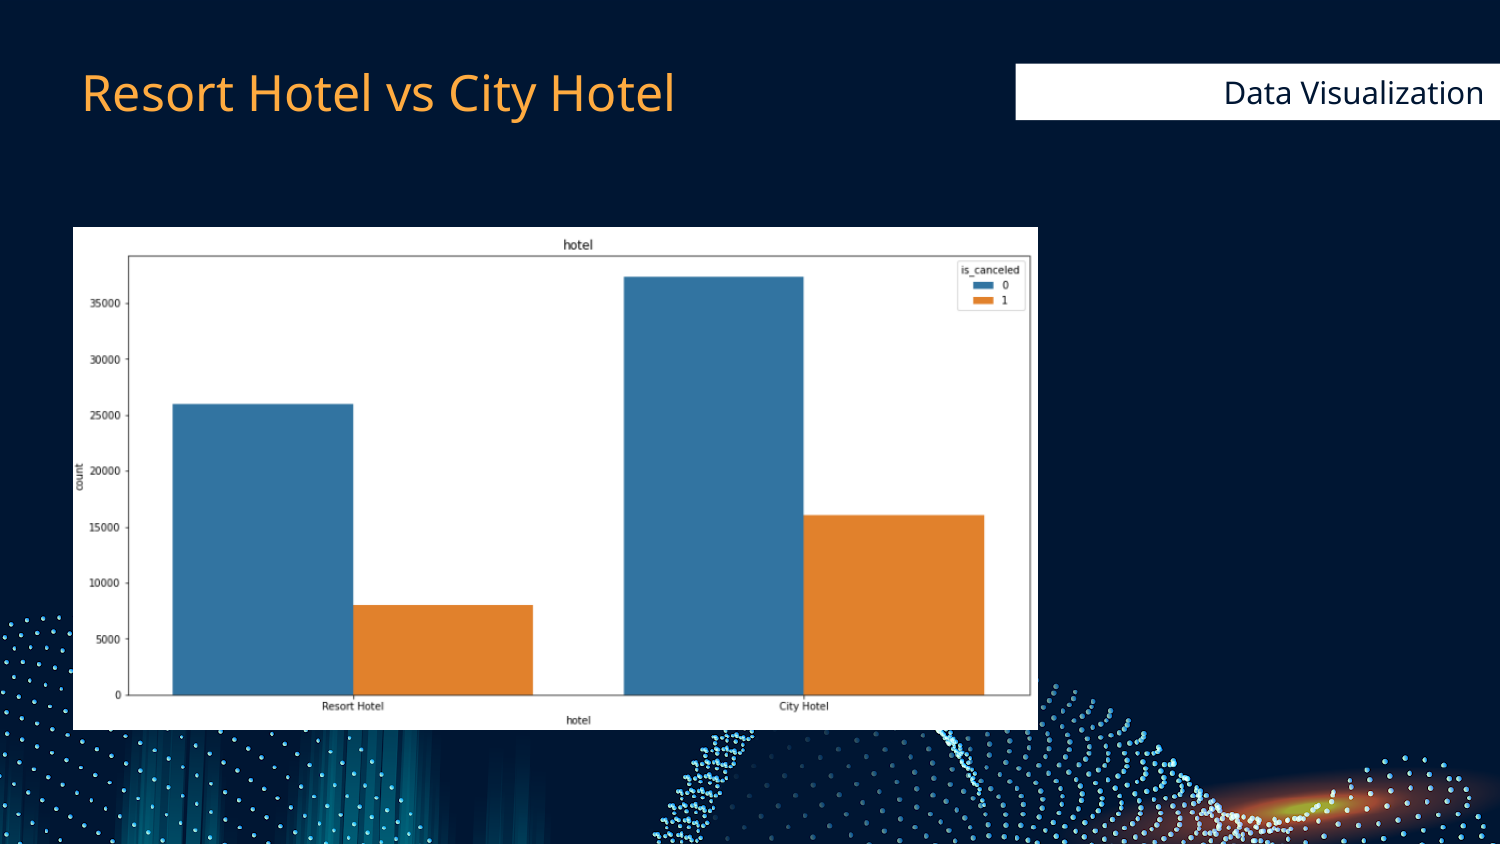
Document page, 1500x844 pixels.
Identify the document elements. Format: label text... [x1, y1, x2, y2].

picture [161, 805, 167, 816]
picture [0, 0, 1500, 844]
title Resort Hotel vs City Hotel [66, 63, 980, 121]
title Data Visualization [1015, 63, 1500, 121]
picture [378, 736, 383, 744]
